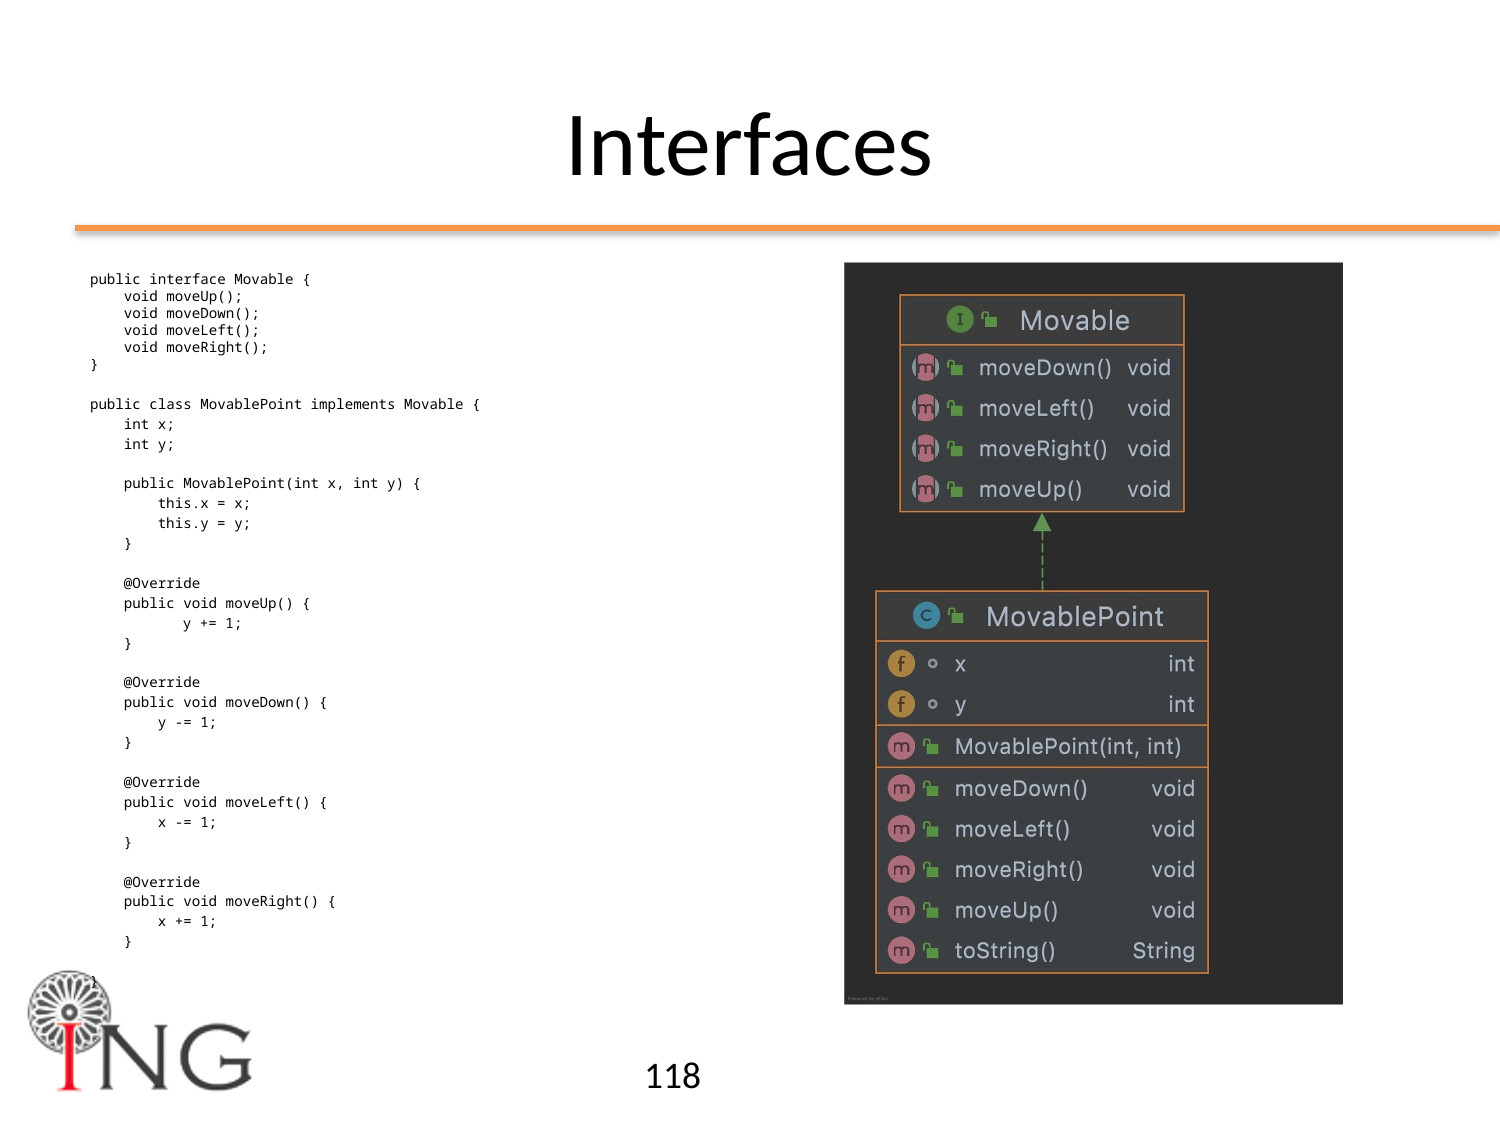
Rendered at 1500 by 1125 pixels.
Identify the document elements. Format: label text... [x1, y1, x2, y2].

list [844, 262, 1343, 1005]
title Interfaces [75, 45, 1425, 233]
list public interface Movable { void moveUp(); void moveDown(); void moveLeft(); void moveRight(); } public class MovablePoint implements Movable { int x; int y; public MovablePoint(int x, int y) { this.x = x; this.y = y; } @Override public void moveUp() { y += 1; } @Override public void moveDown() { y -= 1; } @Override public void moveLeft() { x -= 1; } @Override public void moveRight() { x += 1; } } [75, 262, 738, 1005]
picture [3, 948, 281, 1124]
slide_number 118 [629, 1043, 1425, 1104]
